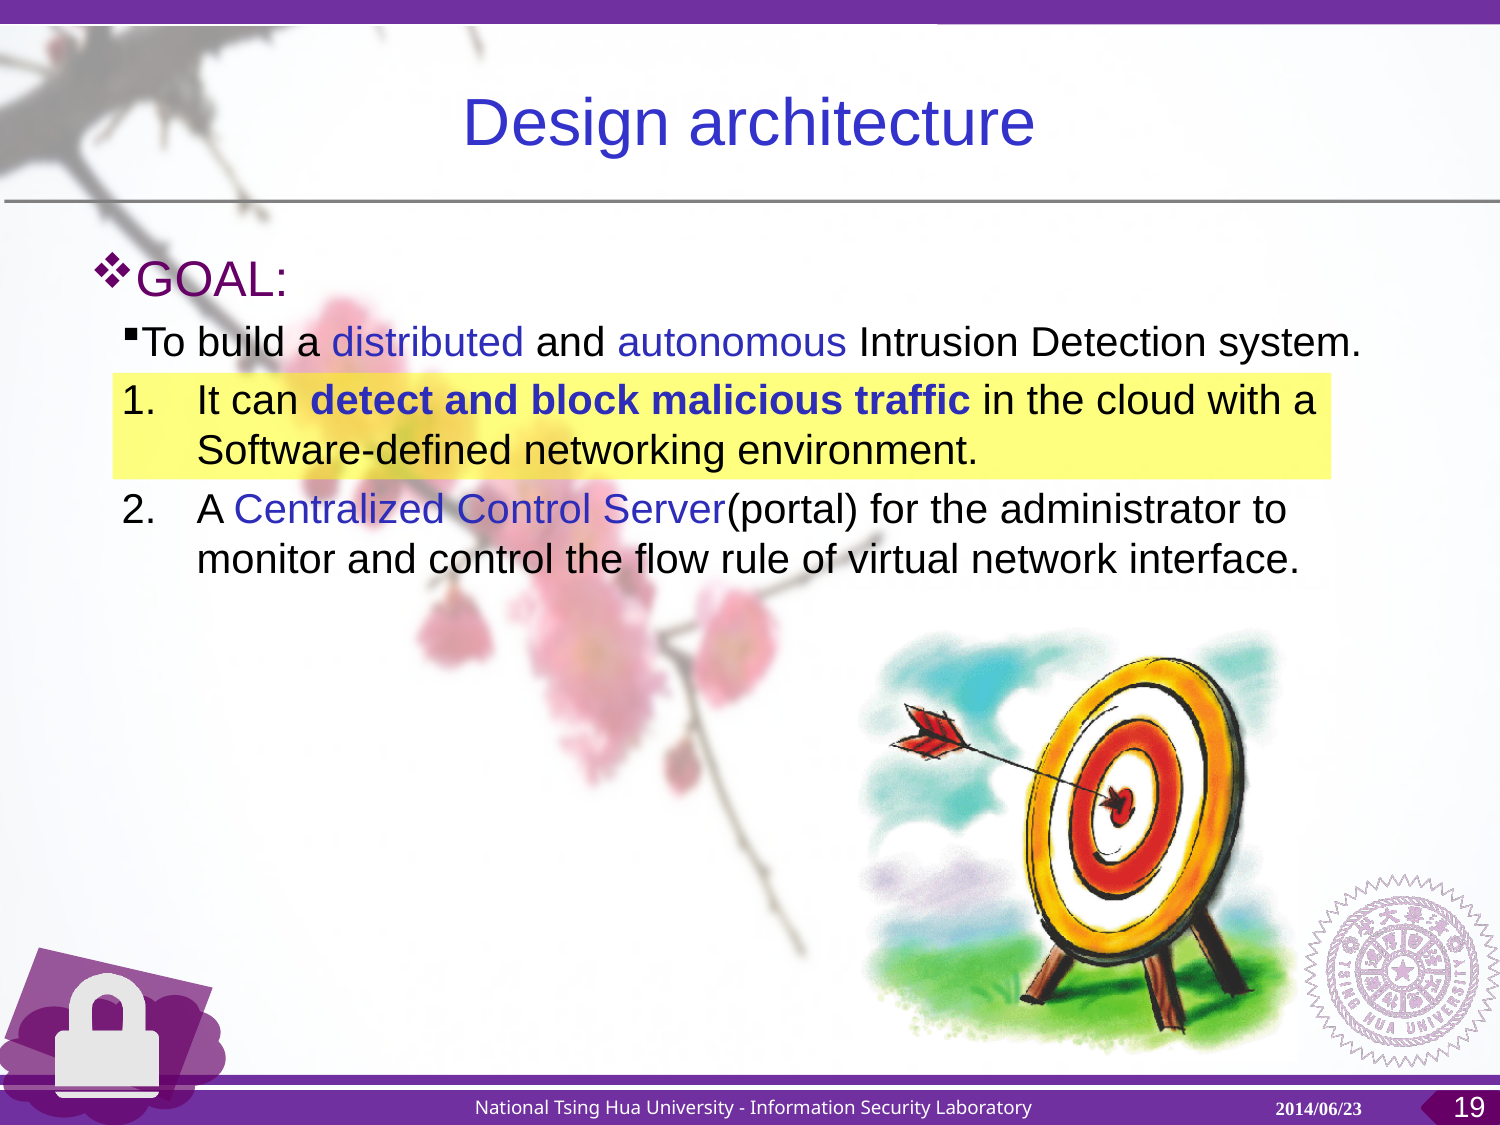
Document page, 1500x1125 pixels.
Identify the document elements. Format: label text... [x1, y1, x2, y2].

picture [856, 621, 1298, 1062]
slide_number 19 [1436, 1088, 1500, 1123]
title Design architecture [75, 38, 1425, 200]
list GOAL: To build a distributed and autonomous Intrusion Detection system. It can detect and block malicious traffic in the cloud with a Software-defined networking environment. A Centralized Control Server(portal) for the administrator to monitor and control the flow rule of virtual network interface. [75, 238, 1425, 1005]
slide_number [1260, 1089, 1403, 1125]
picture [1304, 874, 1500, 1068]
